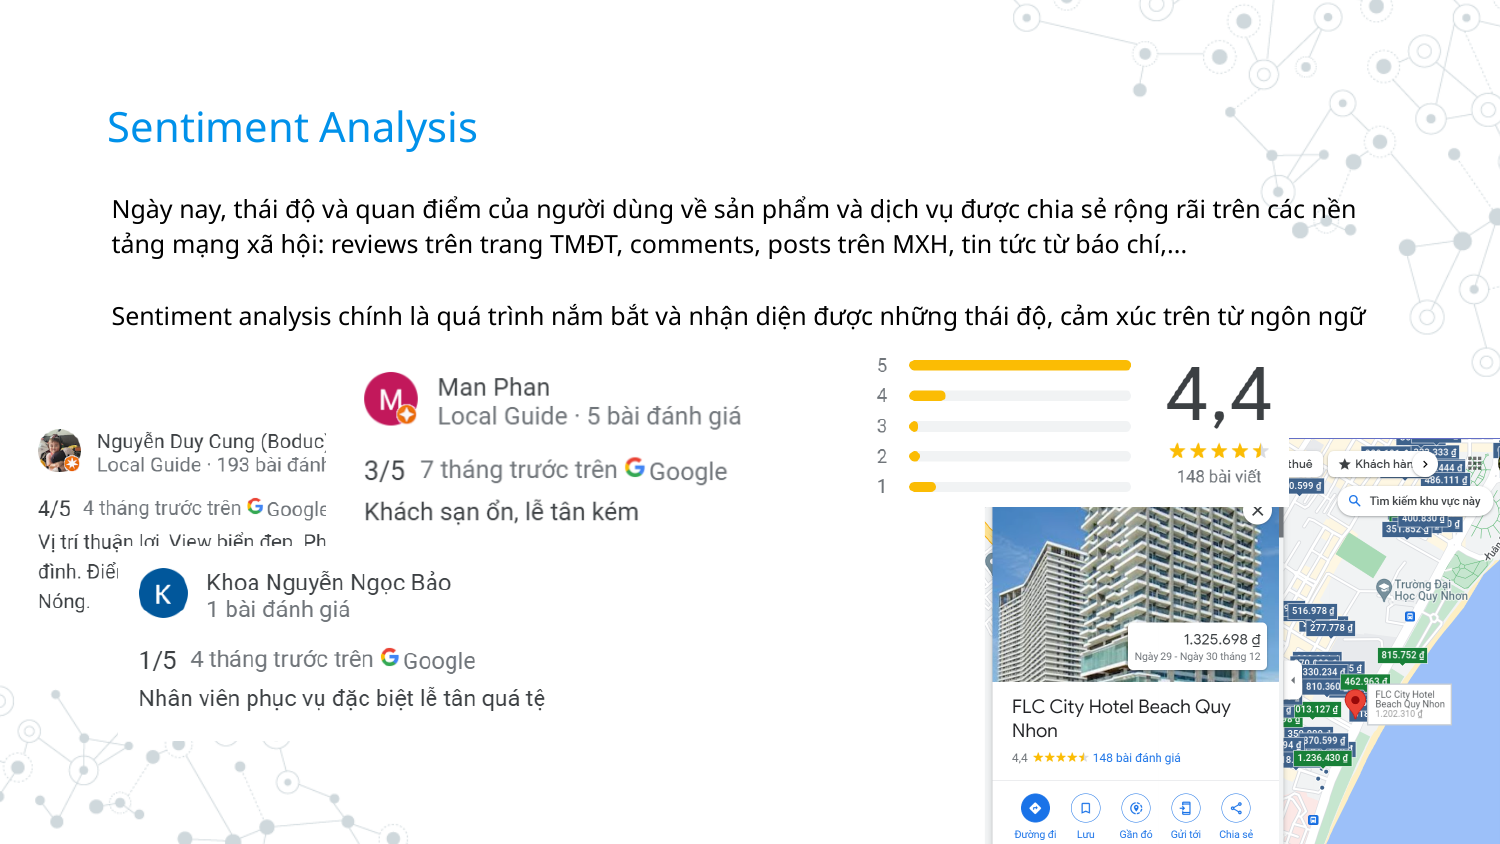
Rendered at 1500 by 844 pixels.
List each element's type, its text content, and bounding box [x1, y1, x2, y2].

picture [0, 0, 1500, 844]
text_box Ngày nay, thái độ và quan điểm của người dùng về sản phẩm và dịch vụ được chia sẻ rộng rãi trên các nền tảng mạng xã hội: reviews trên trang TMĐT, comments, posts trên MXH, tin tức từ báo chí,... Sentiment analysis chính là quá trình nắm bắt và nhận diện được những thái độ, cảm xúc trên từ ngôn ngữ [96, 172, 1402, 346]
title Sentiment Analysis [96, 85, 1029, 172]
